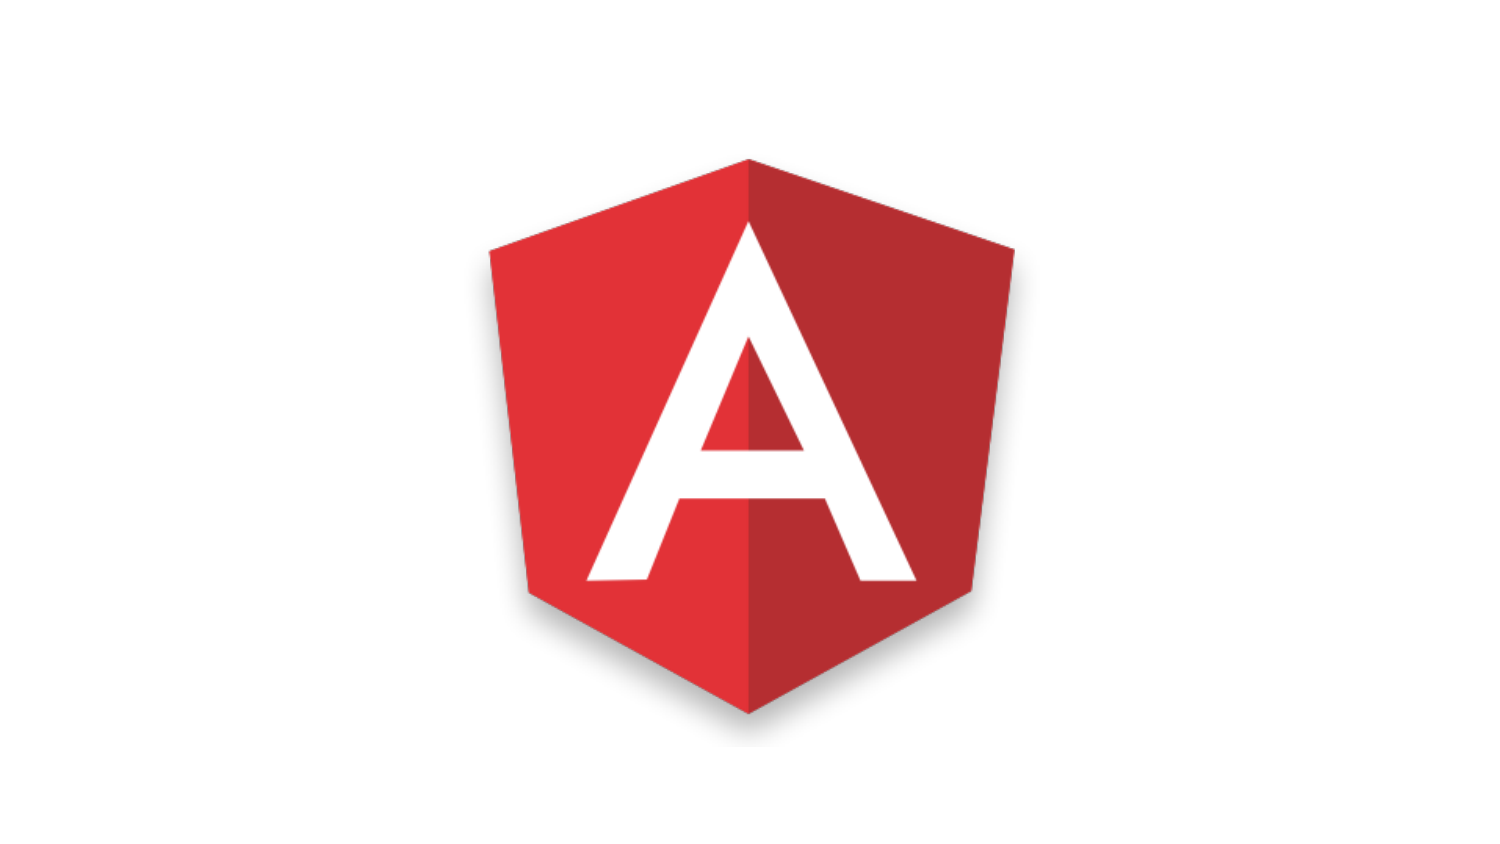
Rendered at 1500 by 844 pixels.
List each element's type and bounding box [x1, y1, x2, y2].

picture [464, 121, 1040, 747]
